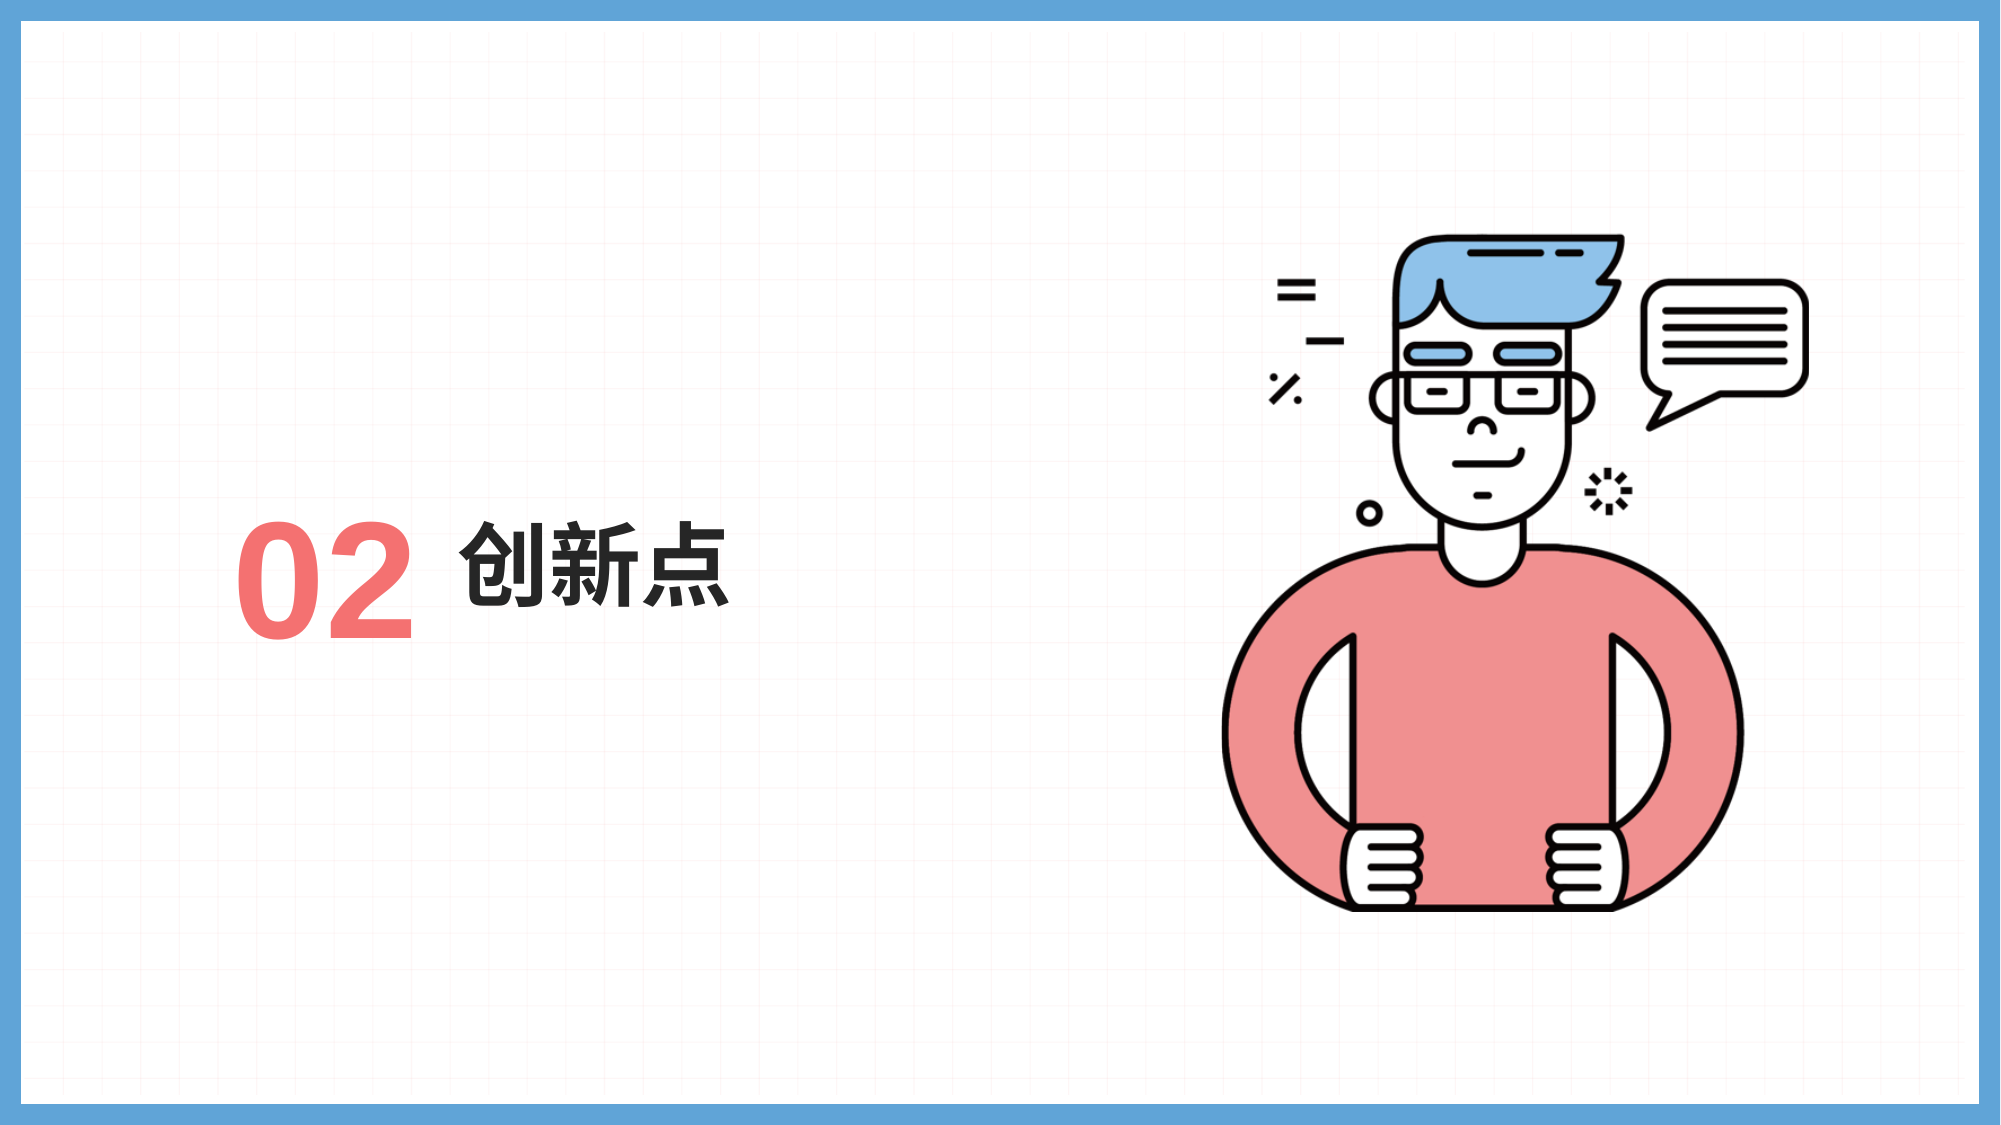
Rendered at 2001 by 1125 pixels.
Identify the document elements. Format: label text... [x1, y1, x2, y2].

list 02 [105, 246, 419, 839]
title 创新点 [457, 266, 1204, 859]
picture [1221, 208, 1809, 912]
